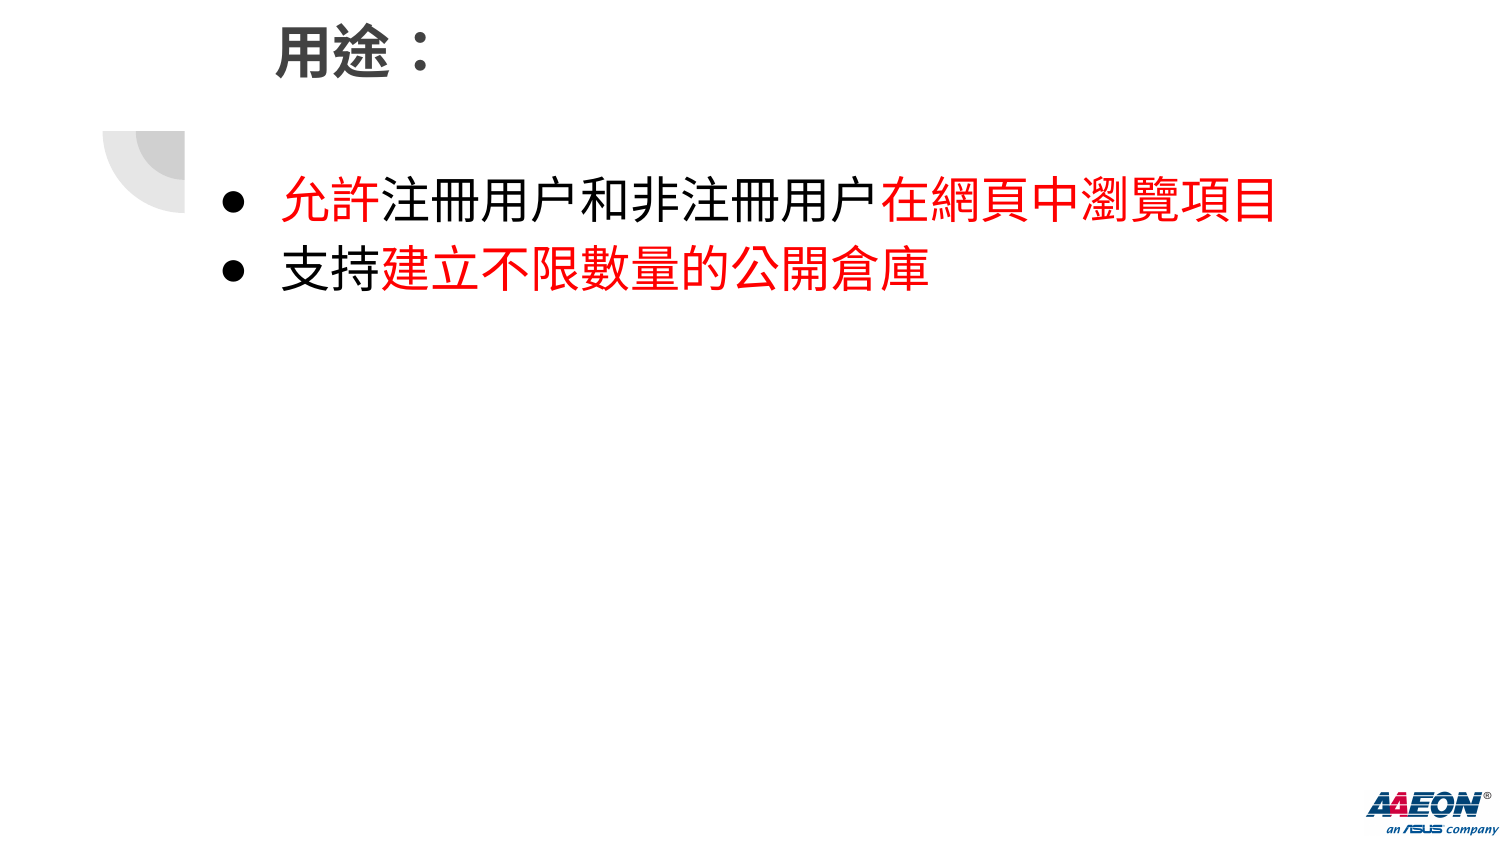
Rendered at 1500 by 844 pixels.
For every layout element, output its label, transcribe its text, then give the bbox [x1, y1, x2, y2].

list 允許注冊用户和非注冊用户在網頁中瀏覽項目 支持建立不限數量的公開倉庫 [190, 145, 1422, 547]
title 用途： [259, 0, 1491, 157]
picture [1364, 789, 1500, 836]
